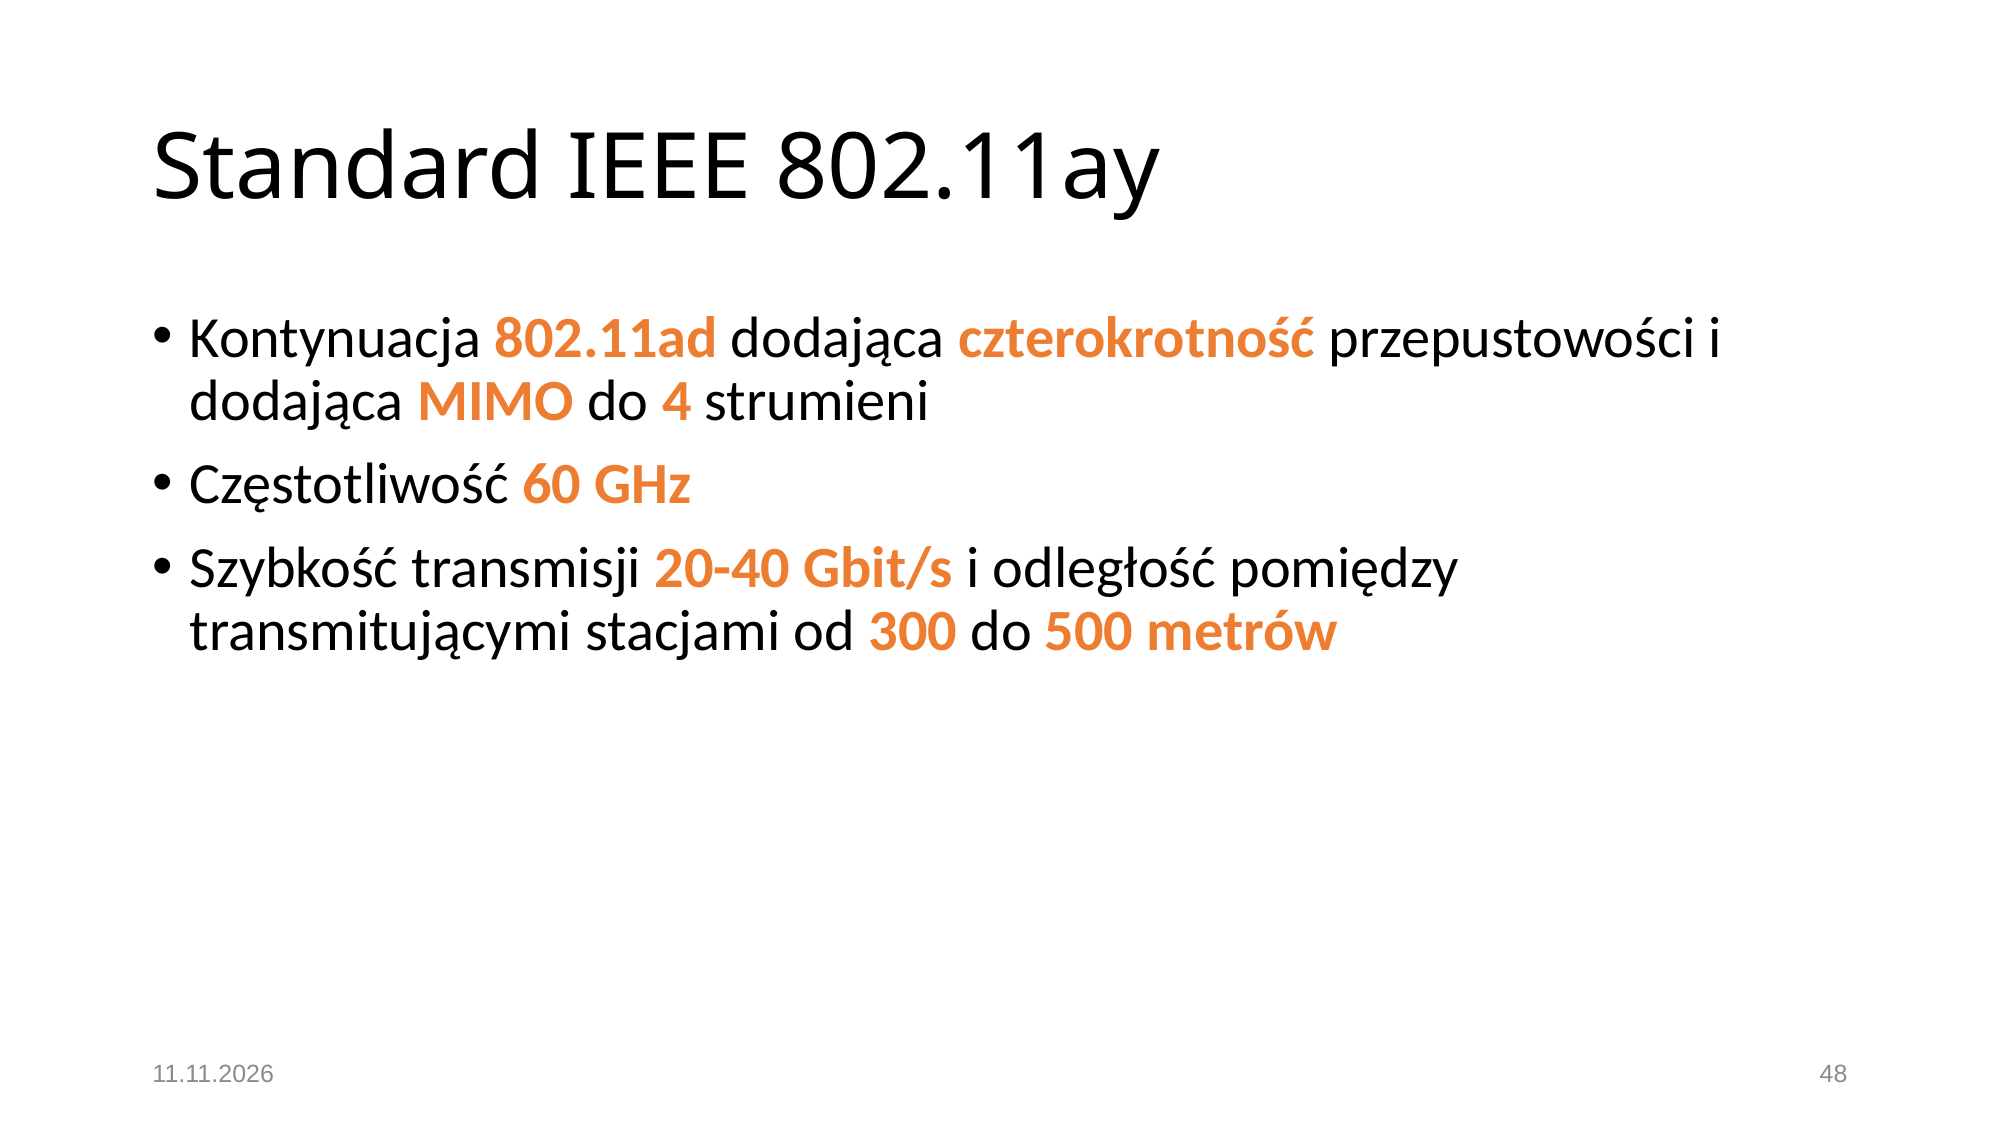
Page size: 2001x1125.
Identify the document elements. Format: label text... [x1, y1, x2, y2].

slide_number 48 [1412, 1042, 1863, 1103]
list Kontynuacja 802.11ad dodająca czterokrotność przepustowości i dodająca MIMO do 4 strumieni Częstotliwość 60 GHz Szybkość transmisji 20-40 Gbit/s i odległość pomiędzy transmitującymi stacjami od 300 do 500 metrów [137, 299, 1863, 1014]
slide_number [137, 1042, 588, 1103]
title Standard IEEE 802.11ay [137, 59, 1863, 278]
